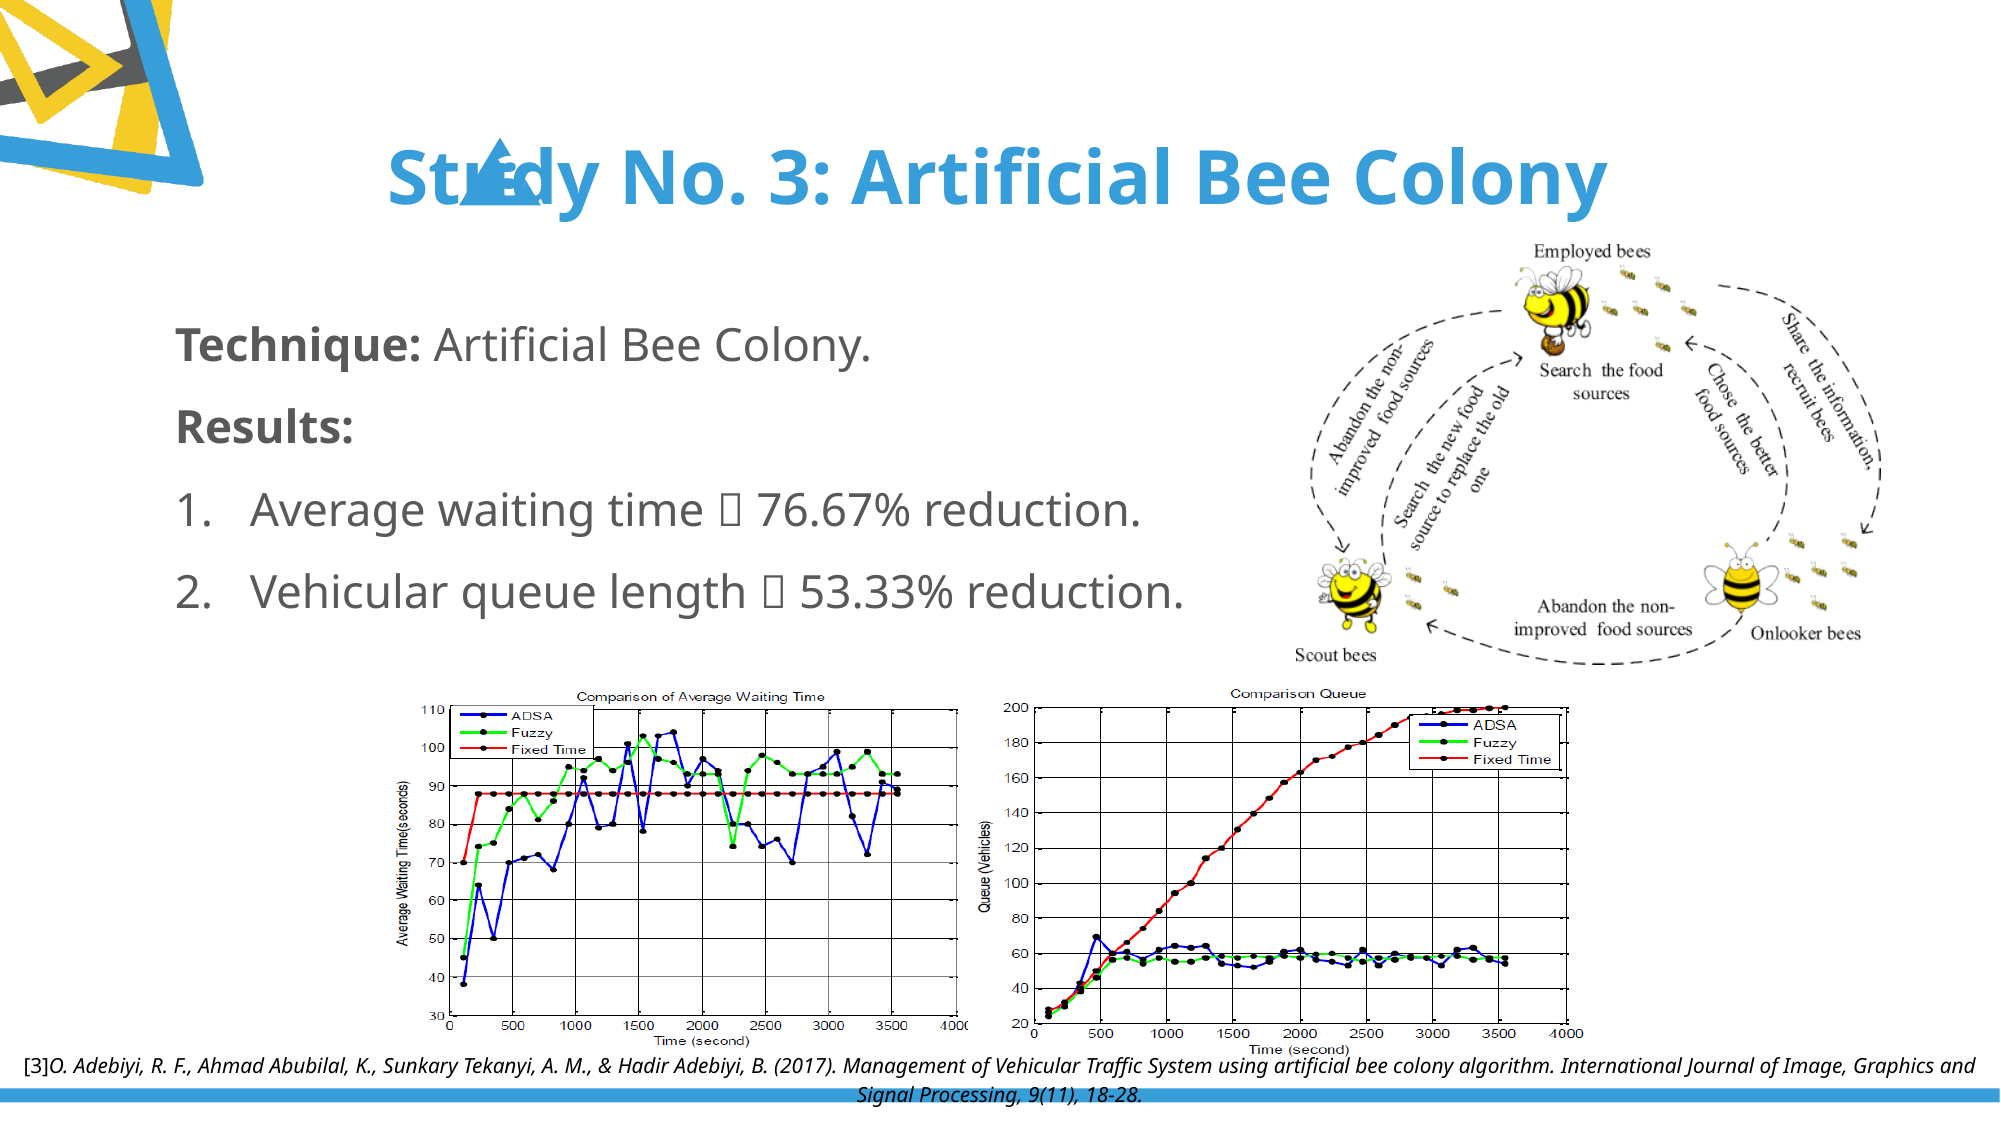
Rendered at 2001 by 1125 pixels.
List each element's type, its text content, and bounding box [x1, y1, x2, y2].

picture [382, 677, 1589, 1074]
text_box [459, 137, 541, 206]
text_box Study No. 3: Artificial Bee Colony [372, 121, 1644, 227]
picture [1296, 244, 1881, 665]
text_box Technique: Artificial Bee Colony. Results: Average waiting time  76.67% reduction. Vehicular queue length  53.33% reduction. [160, 280, 1296, 625]
picture [0, 0, 399, 226]
text_box [3]O. Adebiyi, R. F., Ahmad Abubilal, K., Sunkary Tekanyi, A. M., & Hadir Adebiyi, B. (2017). Management of Vehicular Traffic System using artificial bee colony algorithm. International Journal of Image, Graphics and Signal Processing, 9(11), 18-28. [0, 1041, 2000, 1115]
